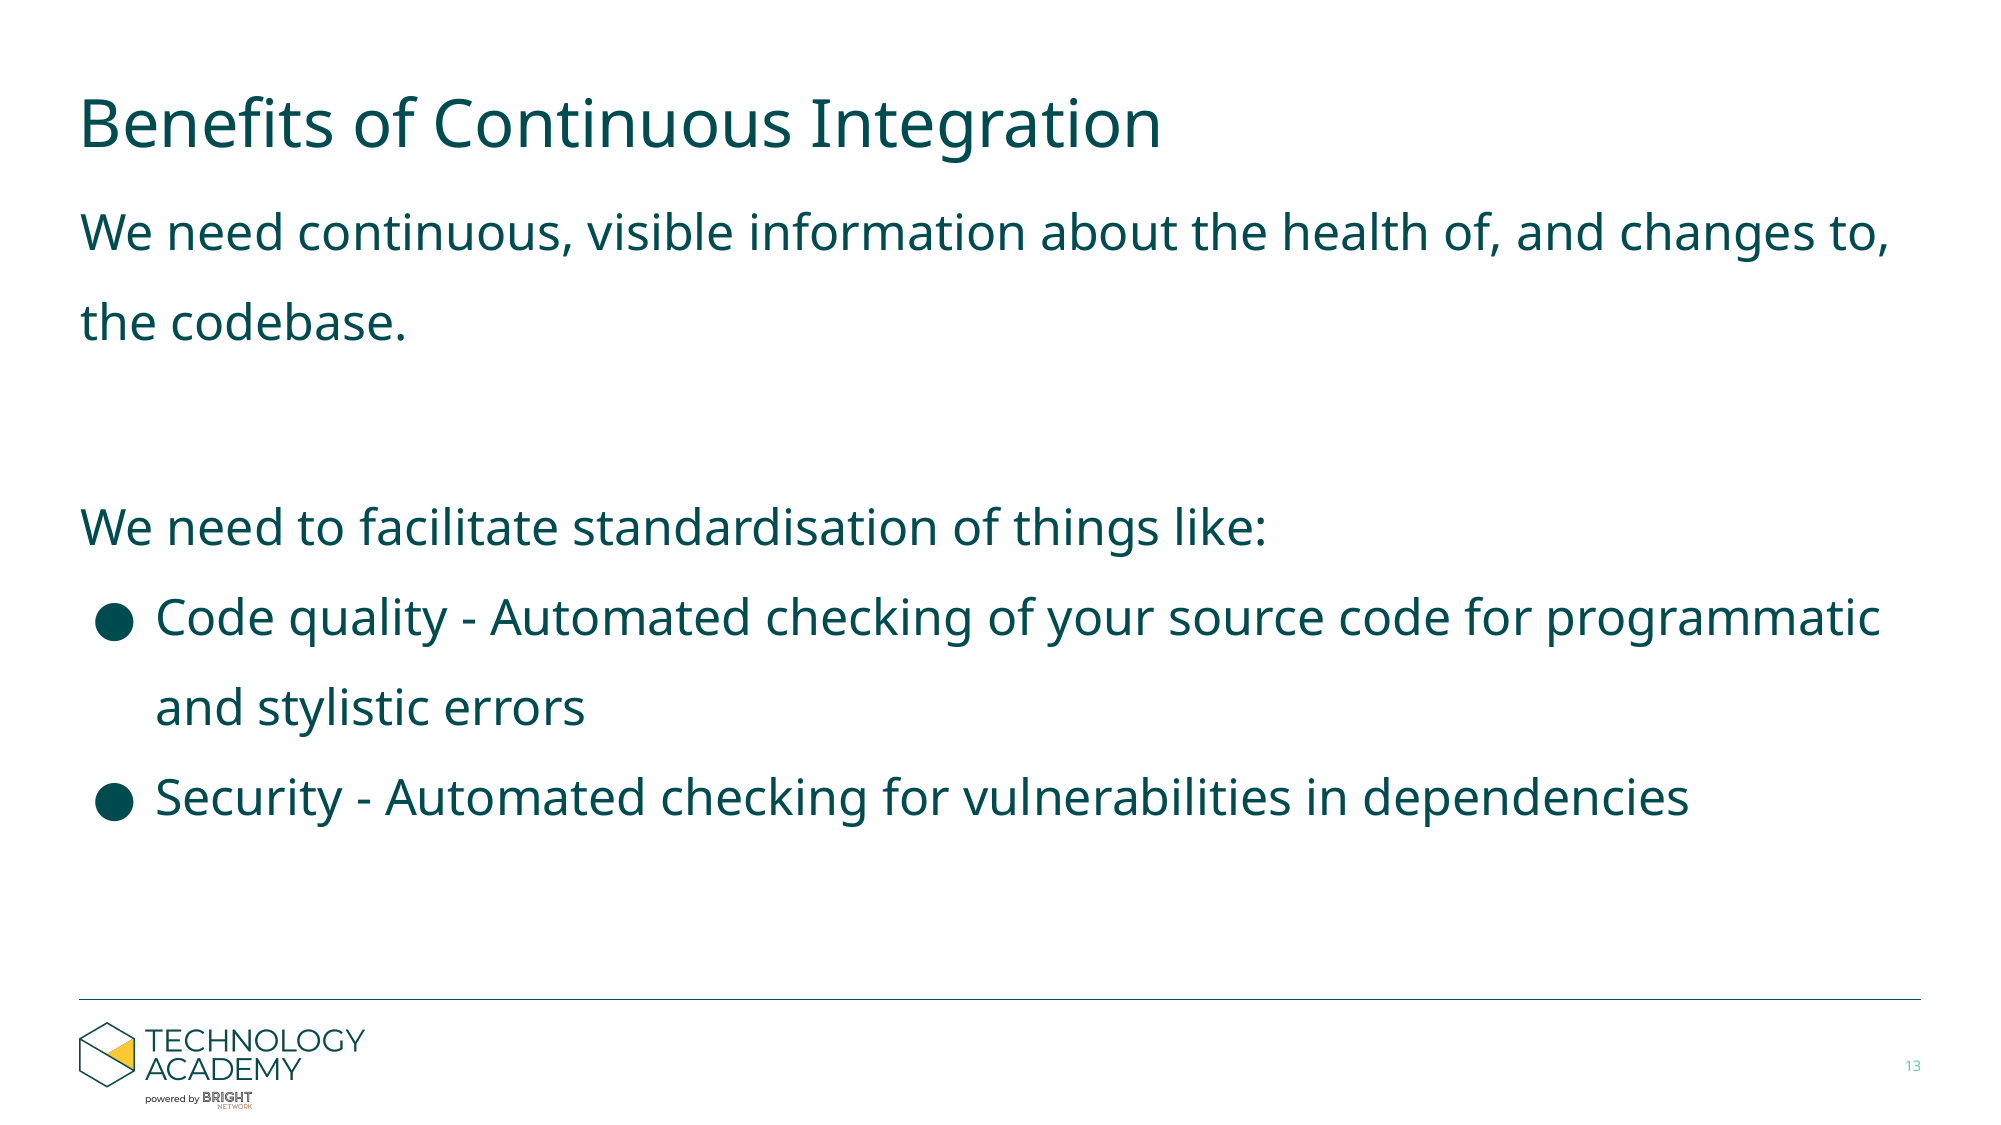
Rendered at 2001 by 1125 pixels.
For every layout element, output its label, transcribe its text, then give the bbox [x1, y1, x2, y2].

subtitle We need continuous, visible information about the health of, and changes to, the codebase. We need to facilitate standardisation of things like: Code quality - Automated checking of your source code for programmatic and stylistic errors Security - Automated checking for vulnerabilities in dependencies [80, 170, 1923, 241]
text_box [1065, 313, 1914, 975]
picture [79, 1022, 365, 1109]
title Benefits of Continuous Integration [78, 90, 1922, 171]
slide_number ‹#› [1882, 1049, 1922, 1084]
